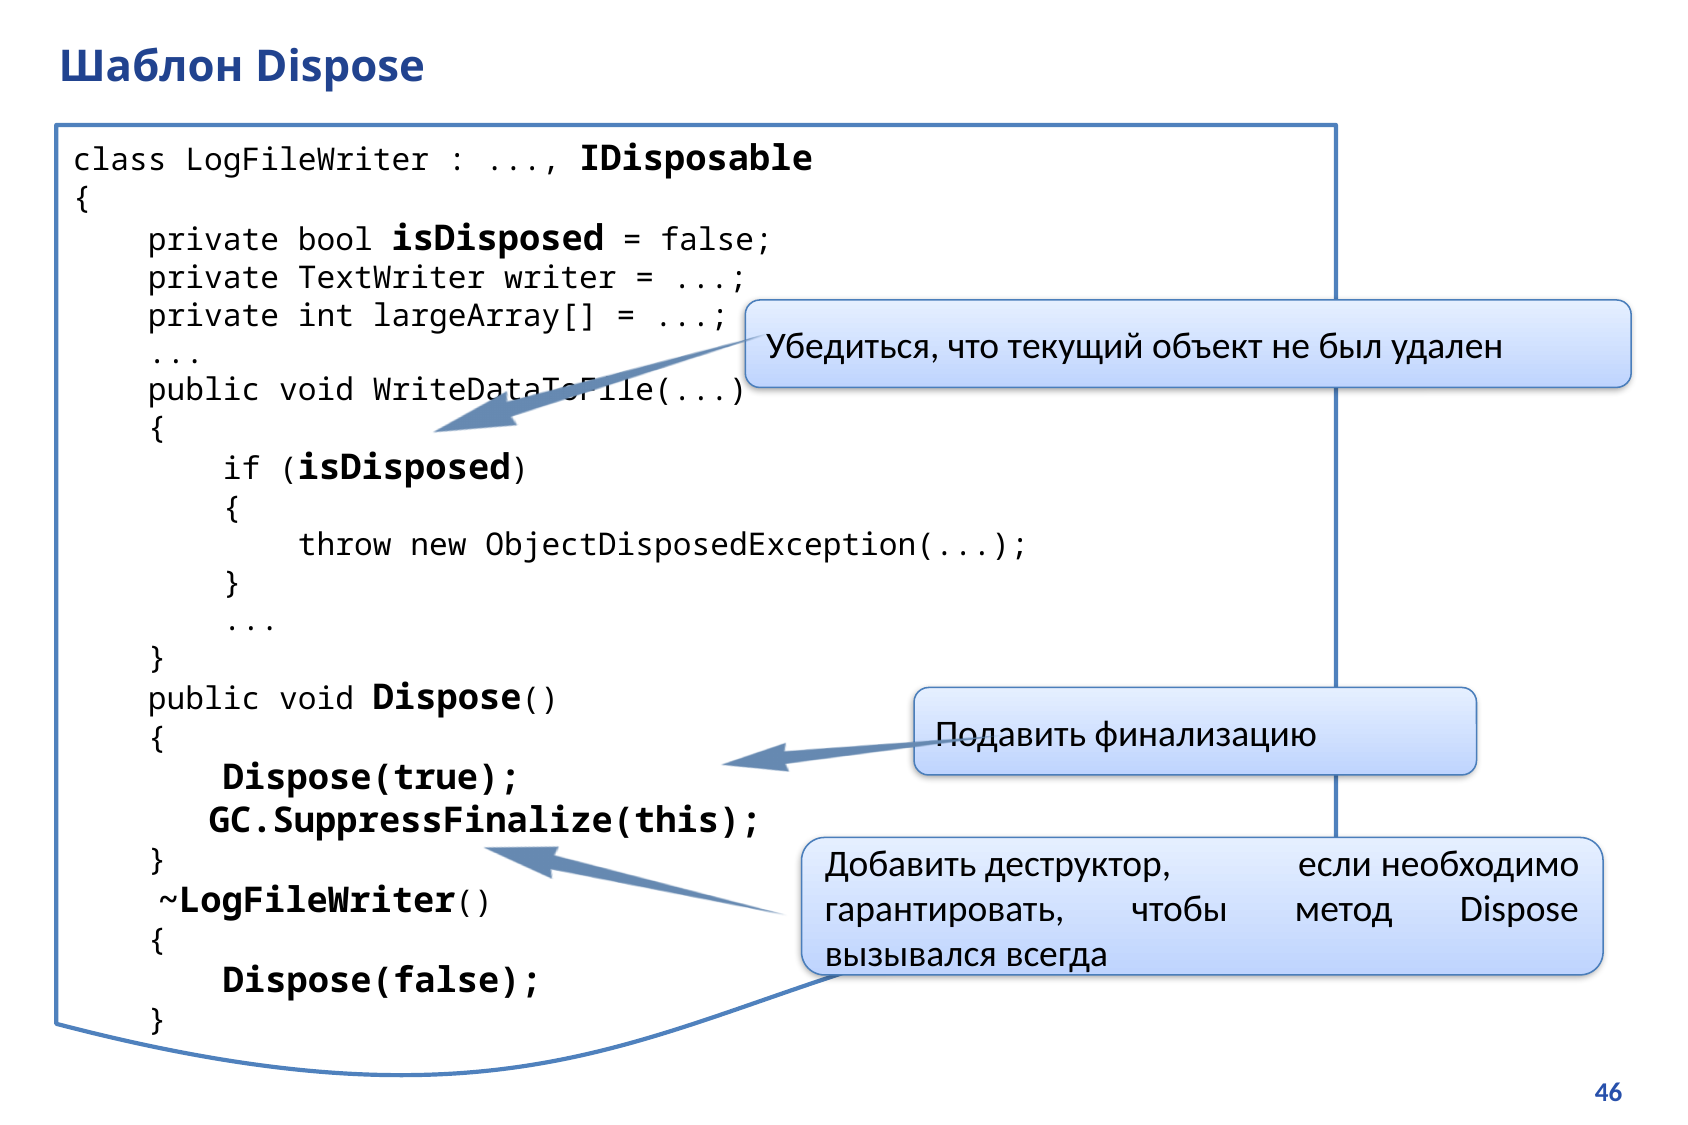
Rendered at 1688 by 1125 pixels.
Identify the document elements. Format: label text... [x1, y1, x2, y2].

text_box Подавить финализацию [913, 686, 1478, 776]
text_box Добавить деструктор, если необходимо гарантировать, чтобы метод Dispose вызывался всегда [800, 836, 1604, 976]
text_box Убедиться, что текущий объект не был удален [744, 299, 1632, 389]
picture [422, 359, 784, 403]
title Шаблон Dispose [41, 29, 1653, 90]
text_box class LogFileWriter : ..., IDisposable { private bool isDisposed = false; private TextWriter writer = ...; private int largeArray[] = ...; ... public void WriteDataToFile(...) { if (isDisposed) { throw new ObjectDisposedException(...); } ... } public void Dispose() { Dispose(true); GC.SuppressFinalize(this); } ~LogFileWriter() { Dispose(false); } [54, 122, 1339, 1078]
picture [718, 731, 1010, 766]
picture [477, 861, 799, 901]
